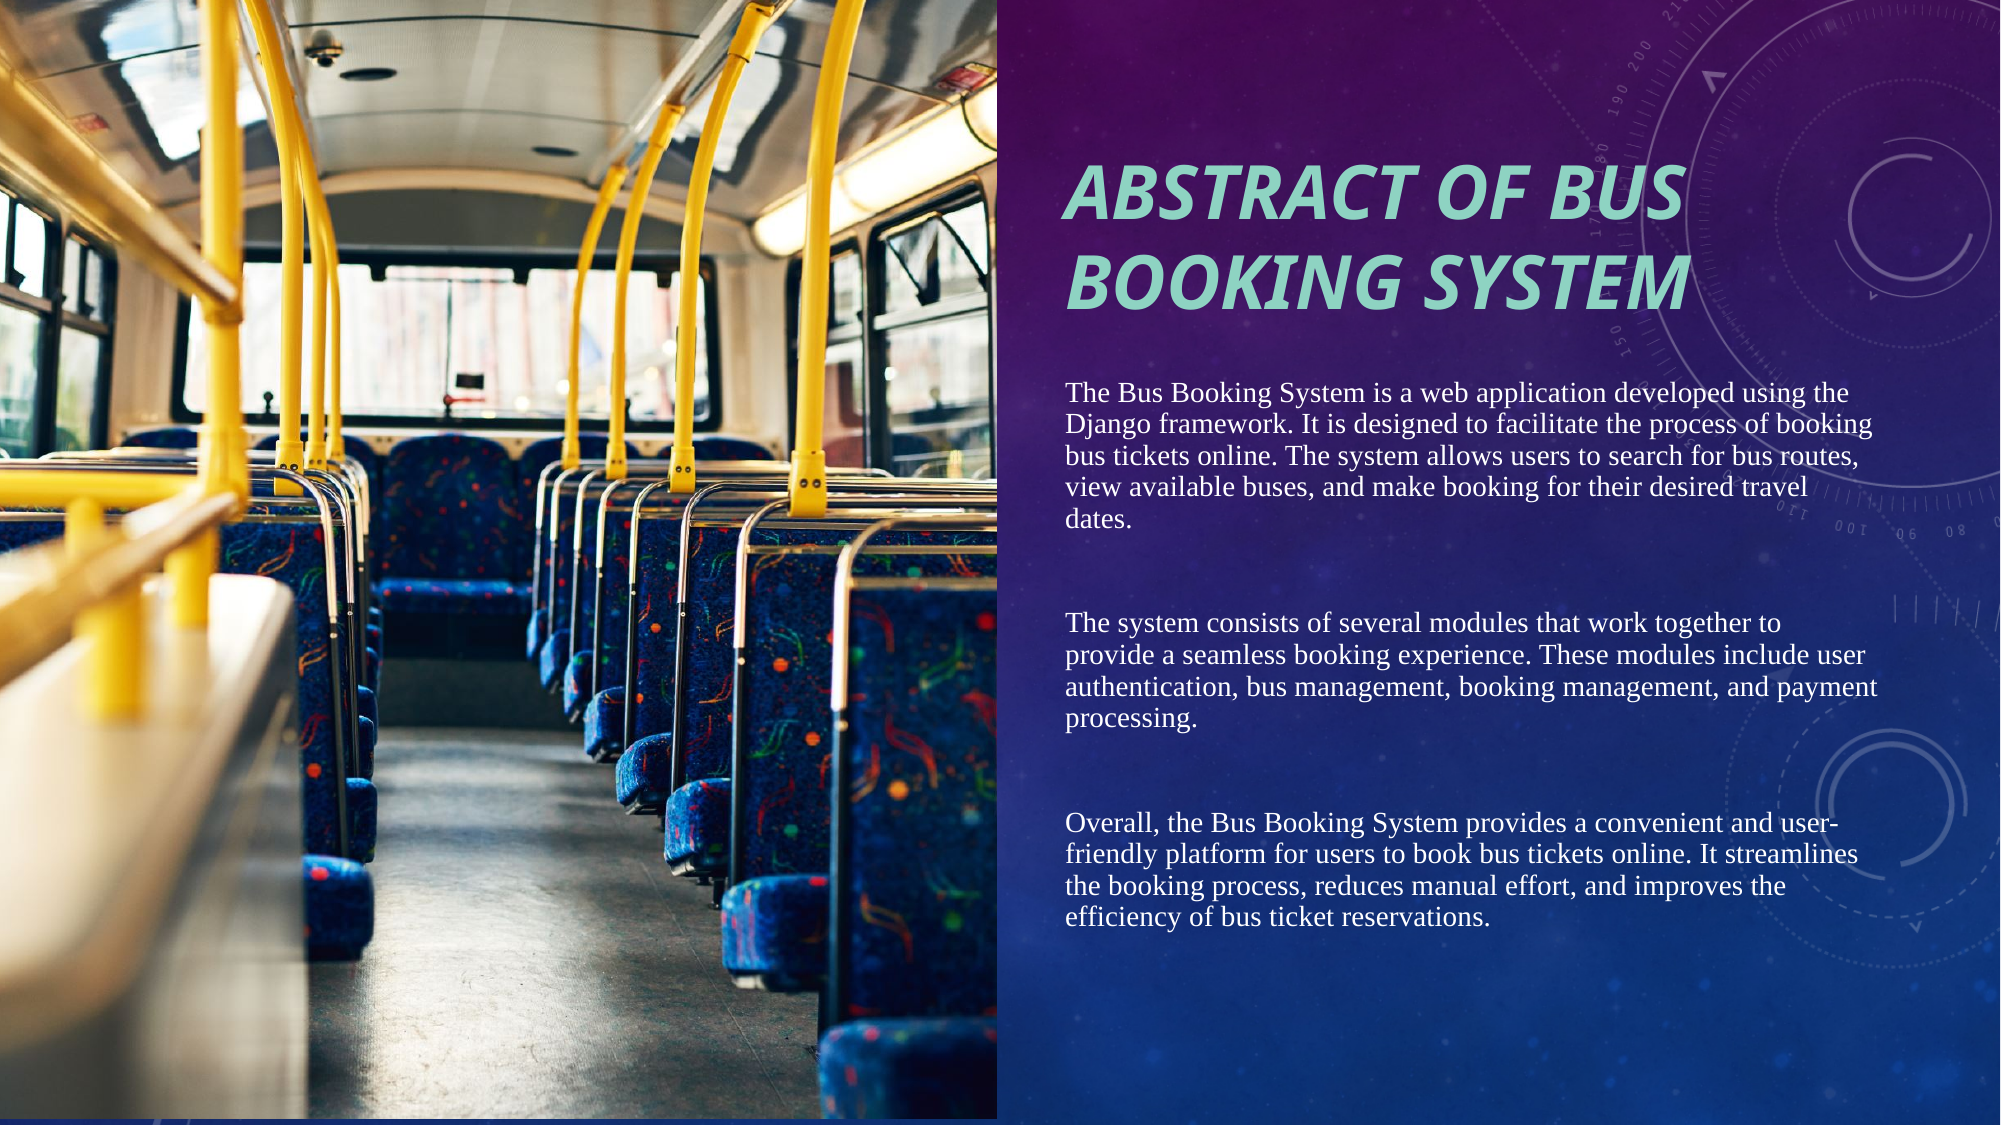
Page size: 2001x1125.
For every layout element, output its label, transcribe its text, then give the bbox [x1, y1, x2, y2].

title ABSTRACT OF BUS BOOKING SYSTEM [1050, 99, 1895, 369]
picture [0, 0, 2001, 1125]
list The Bus Booking System is a web application developed using the Django framework. It is designed to facilitate the process of booking bus tickets online. The system allows users to search for bus routes, view available buses, and make booking for their desired travel dates. The system consists of several modules that work together to provide a seamless booking experience. These modules include user authentication, bus management, booking management, and payment processing. Overall, the Bus Booking System provides a convenient and user-friendly platform for users to book bus tickets online. It streamlines the booking process, reduces manual effort, and improves the efficiency of bus ticket reservations. [1050, 369, 1895, 967]
